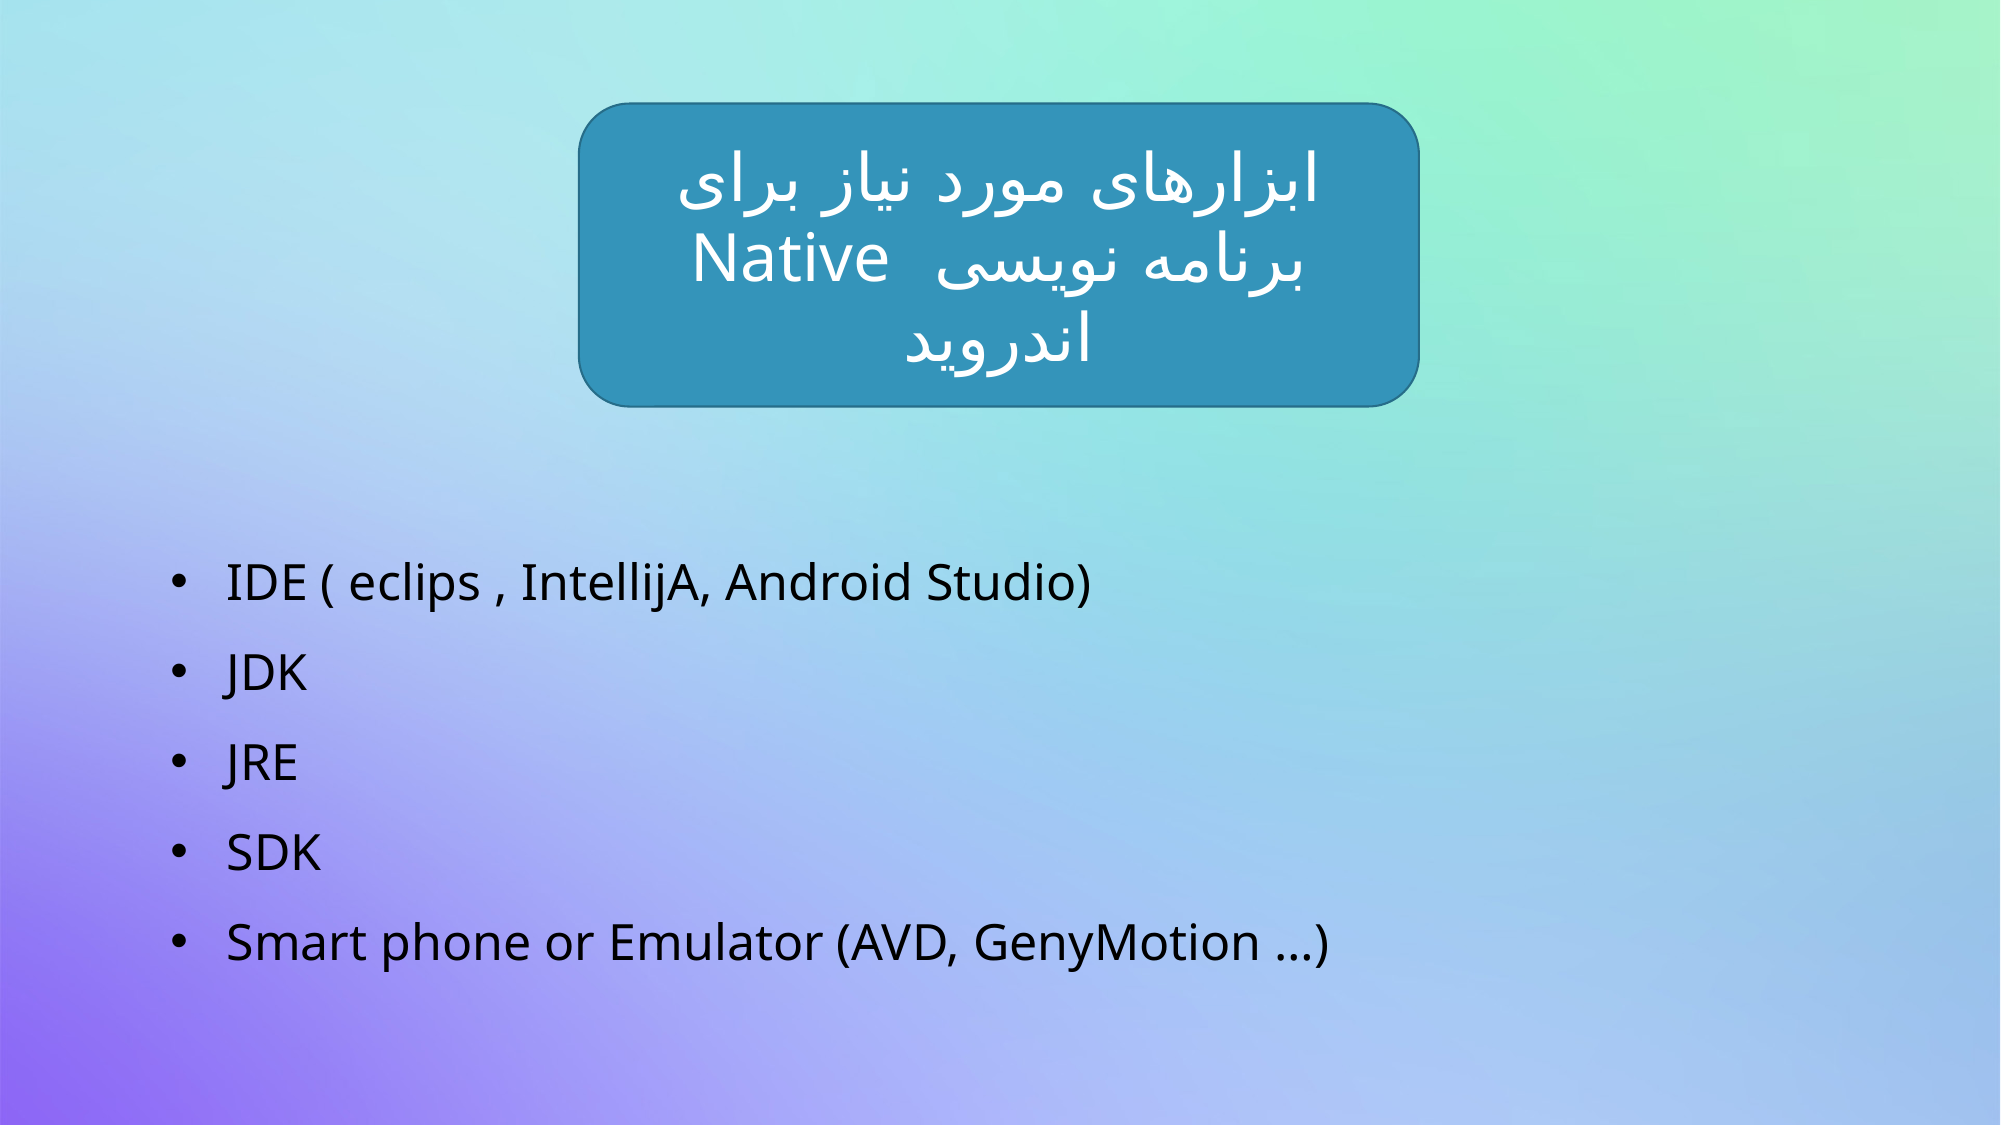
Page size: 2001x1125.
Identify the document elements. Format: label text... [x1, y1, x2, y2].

picture [0, 0, 2001, 1125]
text_box IDE ( eclips , IntellijA, Android Studio) JDK JRE SDK Smart phone or Emulator (AVD, GenyMotion …) [155, 512, 1867, 978]
text_box ابزارهای مورد نیاز برای برنامه نویسی Native اندروید [577, 102, 1420, 408]
